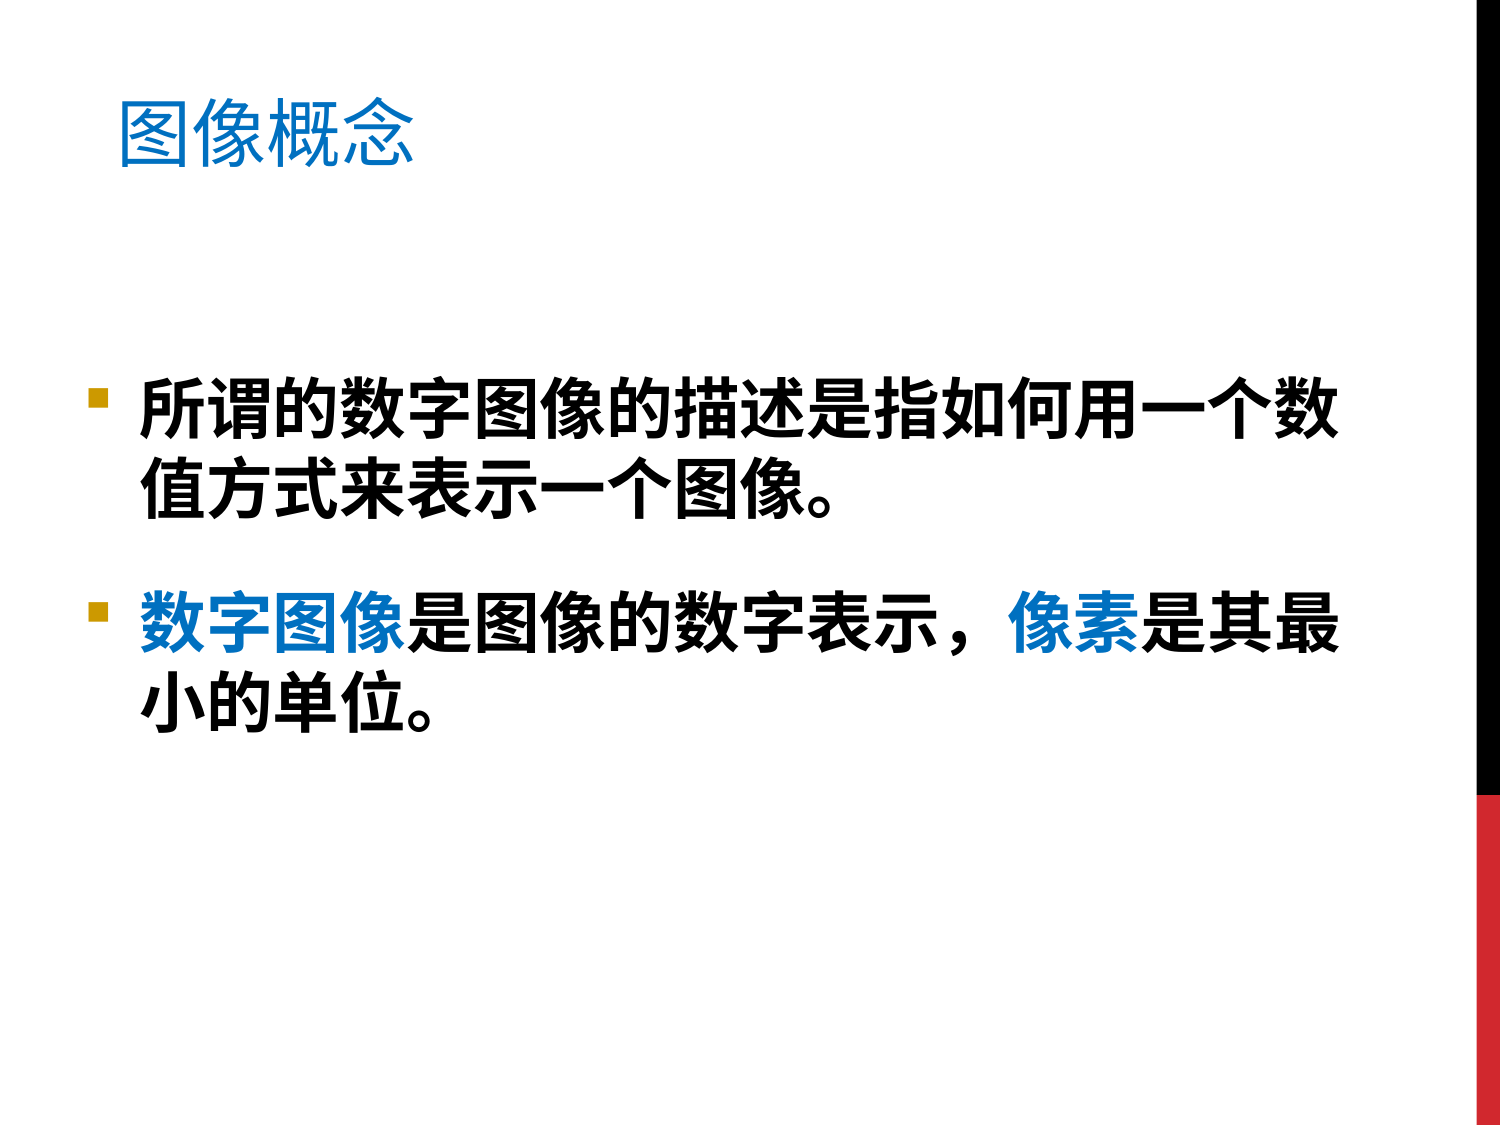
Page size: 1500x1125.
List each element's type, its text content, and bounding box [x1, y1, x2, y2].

text_box 所谓的数字图像的描述是指如何用一个数值方式来表示一个图像。 数字图像是图像的数字表示，像素是其最小的单位。 [68, 359, 1413, 833]
text_box 图像概念 [101, 10, 1436, 252]
